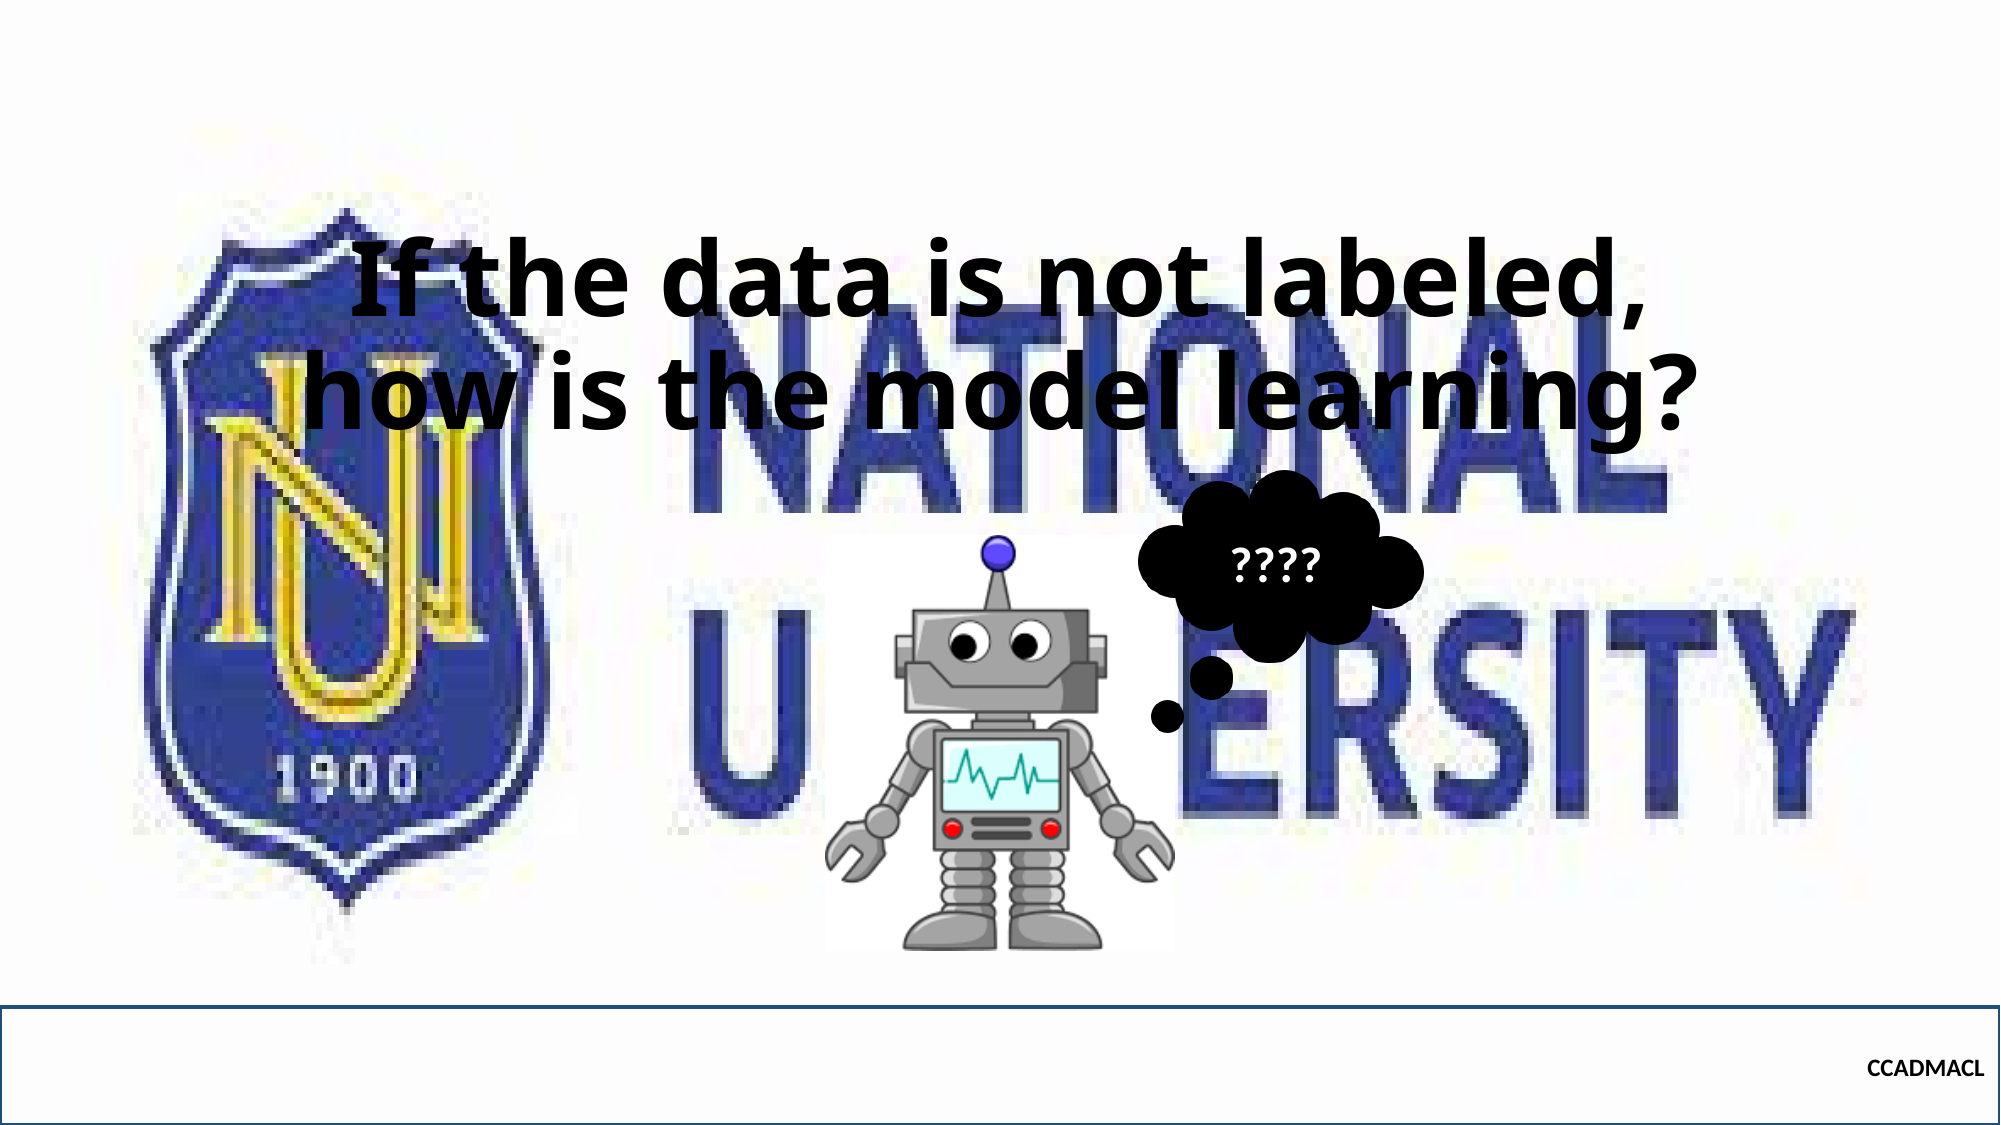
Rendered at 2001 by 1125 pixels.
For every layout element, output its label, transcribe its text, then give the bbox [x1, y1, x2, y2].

picture [0, 0, 2000, 1007]
footer CCADMACL [0, 1007, 2000, 1125]
title If the data is not labeled, how is the model learning? [249, 174, 1750, 460]
